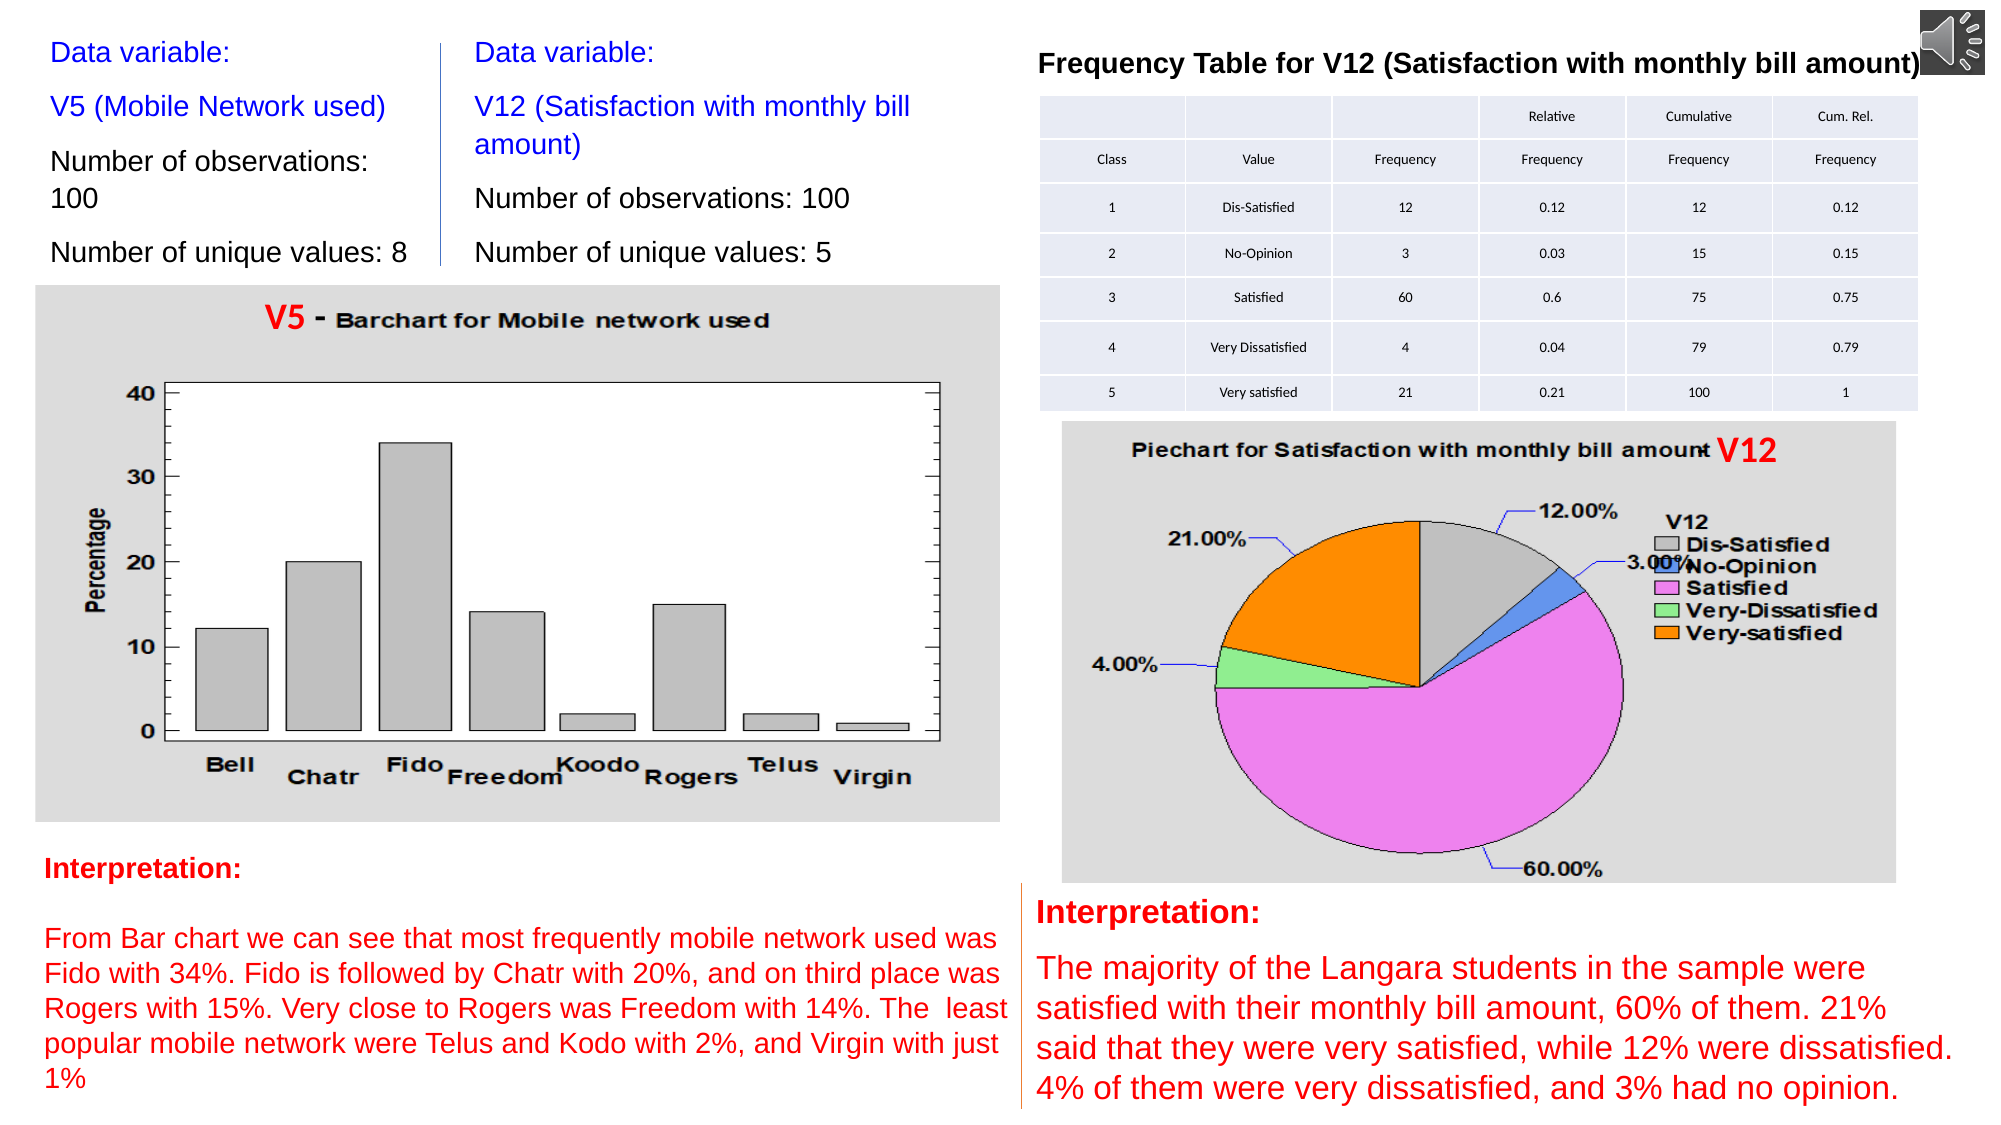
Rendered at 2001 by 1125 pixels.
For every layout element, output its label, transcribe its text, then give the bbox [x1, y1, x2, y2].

table_cell 0.75 [1773, 278, 1918, 320]
table_cell Frequency [1627, 140, 1772, 182]
table_header [1040, 96, 1185, 138]
table_cell 15 [1627, 234, 1772, 276]
table_cell Very Dissatisfied [1186, 322, 1331, 374]
table_header Cum. Rel. [1773, 96, 1918, 138]
table_cell 1 [1040, 184, 1185, 232]
table_cell 0.6 [1480, 278, 1625, 320]
picture [1061, 421, 1897, 883]
table_cell 3 [1333, 234, 1478, 276]
picture [35, 285, 1000, 822]
table_cell 75 [1627, 278, 1772, 320]
table_cell 0.21 [1480, 376, 1625, 411]
table_cell 60 [1333, 278, 1478, 320]
table_cell 12 [1627, 184, 1772, 232]
table_cell Satisfied [1186, 278, 1331, 320]
table_header [1333, 96, 1478, 138]
table_cell Dis-Satisfied [1186, 184, 1331, 232]
table_cell 0.04 [1480, 322, 1625, 374]
table_cell Class [1040, 140, 1185, 182]
table_cell 0.03 [1480, 234, 1625, 276]
table_cell 0.12 [1480, 184, 1625, 232]
table_cell Frequency [1480, 140, 1625, 182]
table_cell 0.12 [1773, 184, 1918, 232]
table_cell Very satisfied [1186, 376, 1331, 411]
table_header [1186, 96, 1331, 138]
table_cell 100 [1627, 376, 1772, 411]
table_header Cumulative [1627, 96, 1772, 138]
table_cell 21 [1333, 376, 1478, 411]
text_box Data variable: V12 (Satisfaction with monthly bill amount) Number of observations: 100 Number of unique values: 5 [459, 23, 936, 285]
table_cell Value [1186, 140, 1331, 182]
table_cell No-Opinion [1186, 234, 1331, 276]
table_cell 12 [1333, 184, 1478, 232]
table_cell Frequency [1773, 140, 1918, 182]
text_box Frequency Table for V12 (Satisfaction with monthly bill amount) [1023, 34, 2000, 87]
table_cell 0.79 [1773, 322, 1918, 374]
table_cell 1 [1773, 376, 1918, 411]
text_box - V12 [1682, 417, 1833, 421]
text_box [1919, 9, 1986, 77]
table_cell 5 [1040, 376, 1185, 411]
table_cell 79 [1627, 322, 1772, 374]
table_cell 3 [1040, 278, 1185, 320]
table_header Relative [1480, 96, 1625, 138]
table_cell 4 [1040, 322, 1185, 374]
table_cell Frequency [1333, 140, 1478, 182]
text_box Interpretation: The majority of the Langara students in the sample were satisfied with their monthly bill amount, 60% of them. 21% said that they were very satisfied, while 12% were dissatisfied. 4% of them were very dissatisfied, and 3% had no opinion. [1055, 882, 1971, 1125]
table_cell 2 [1040, 234, 1185, 276]
table_cell 0.15 [1773, 234, 1918, 276]
text_box Interpretation: From Bar chart we can see that most frequently mobile network used was Fido with 34%. Fido is followed by Chatr with 20%, and on third place was Rogers with 15%. Very close to Rogers was Freedom with 14%. The least popular mobile network were Telus and Kodo with 2%, and Virgin with just 1% [29, 841, 1055, 1125]
table_cell 4 [1333, 322, 1478, 374]
text_box Data variable: V5 (Mobile Network used) Number of observations: 100 Number of unique values: 8 [35, 23, 441, 285]
